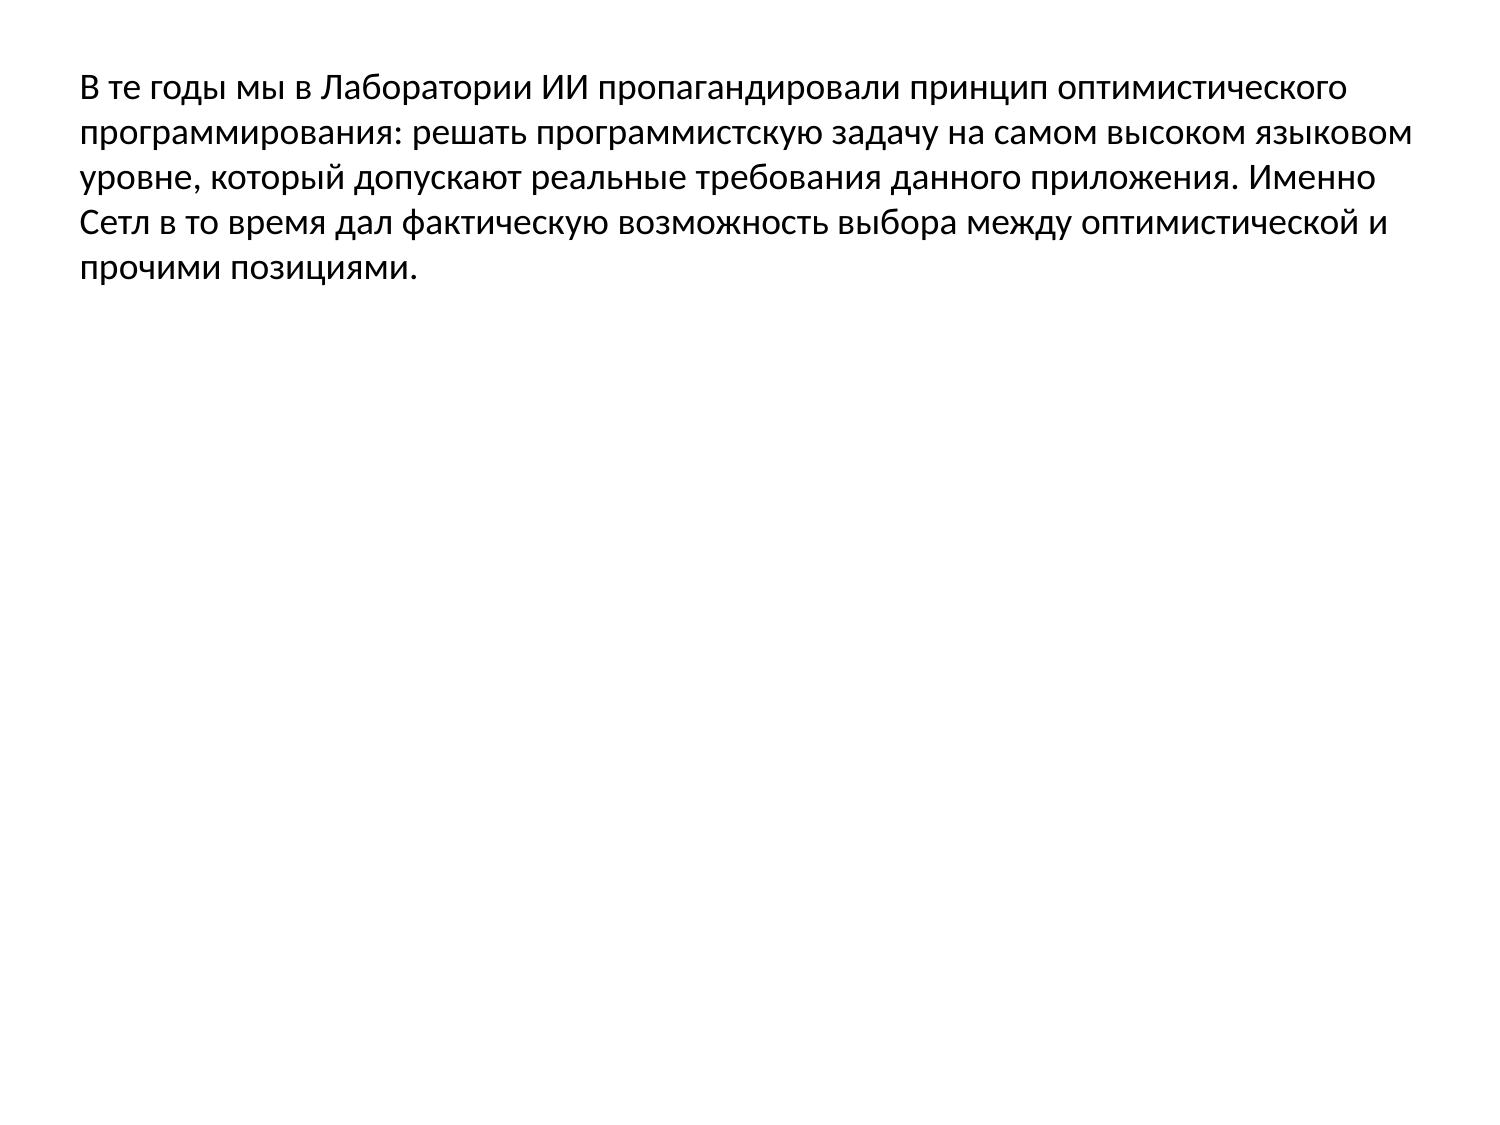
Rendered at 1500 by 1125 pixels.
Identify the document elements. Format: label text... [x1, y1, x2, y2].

text_box В те годы мы в Лаборатории ИИ пропагандировали принцип оптимистического программирования: решать программистскую задачу на самом высоком языковом уровне, который допускают реальные требования данного приложения. Именно Сетл в то время дал фактическую возможность выбора между оптимистической и прочими позициями. [64, 54, 1436, 295]
